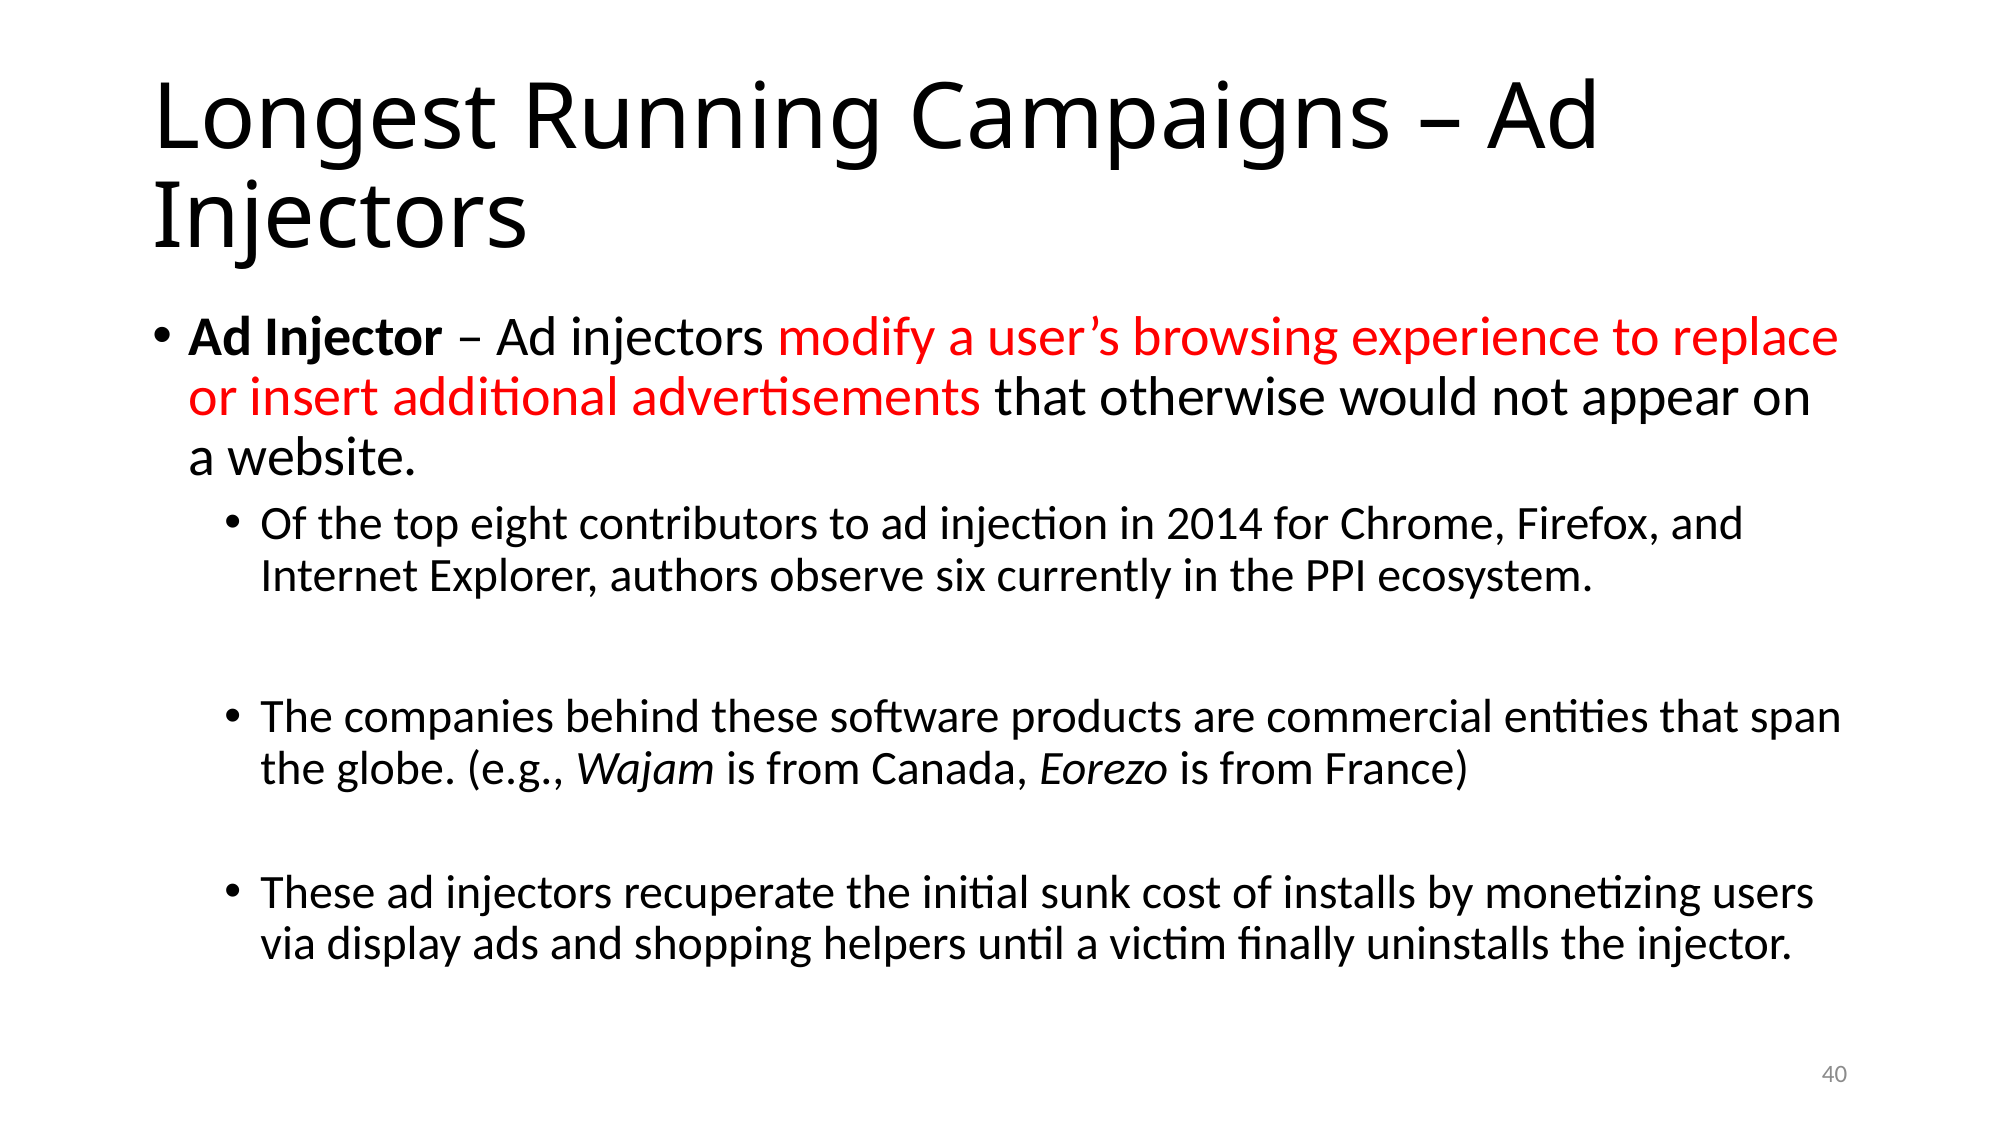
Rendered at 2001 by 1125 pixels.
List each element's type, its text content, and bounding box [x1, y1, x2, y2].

list Ad Injector – Ad injectors modify a user’s browsing experience to replace or insert additional advertisements that otherwise would not appear on a website. Of the top eight contributors to ad injection in 2014 for Chrome, Firefox, and Internet Explorer, authors observe six currently in the PPI ecosystem. The companies behind these software products are commercial entities that span the globe. (e.g., Wajam is from Canada, Eorezo is from France) These ad injectors recuperate the initial sunk cost of installs by monetizing users via display ads and shopping helpers until a victim finally uninstalls the injector. [137, 299, 1863, 1014]
title Longest Running Campaigns – Ad Injectors [137, 59, 1863, 278]
slide_number 40 [1412, 1042, 1863, 1103]
